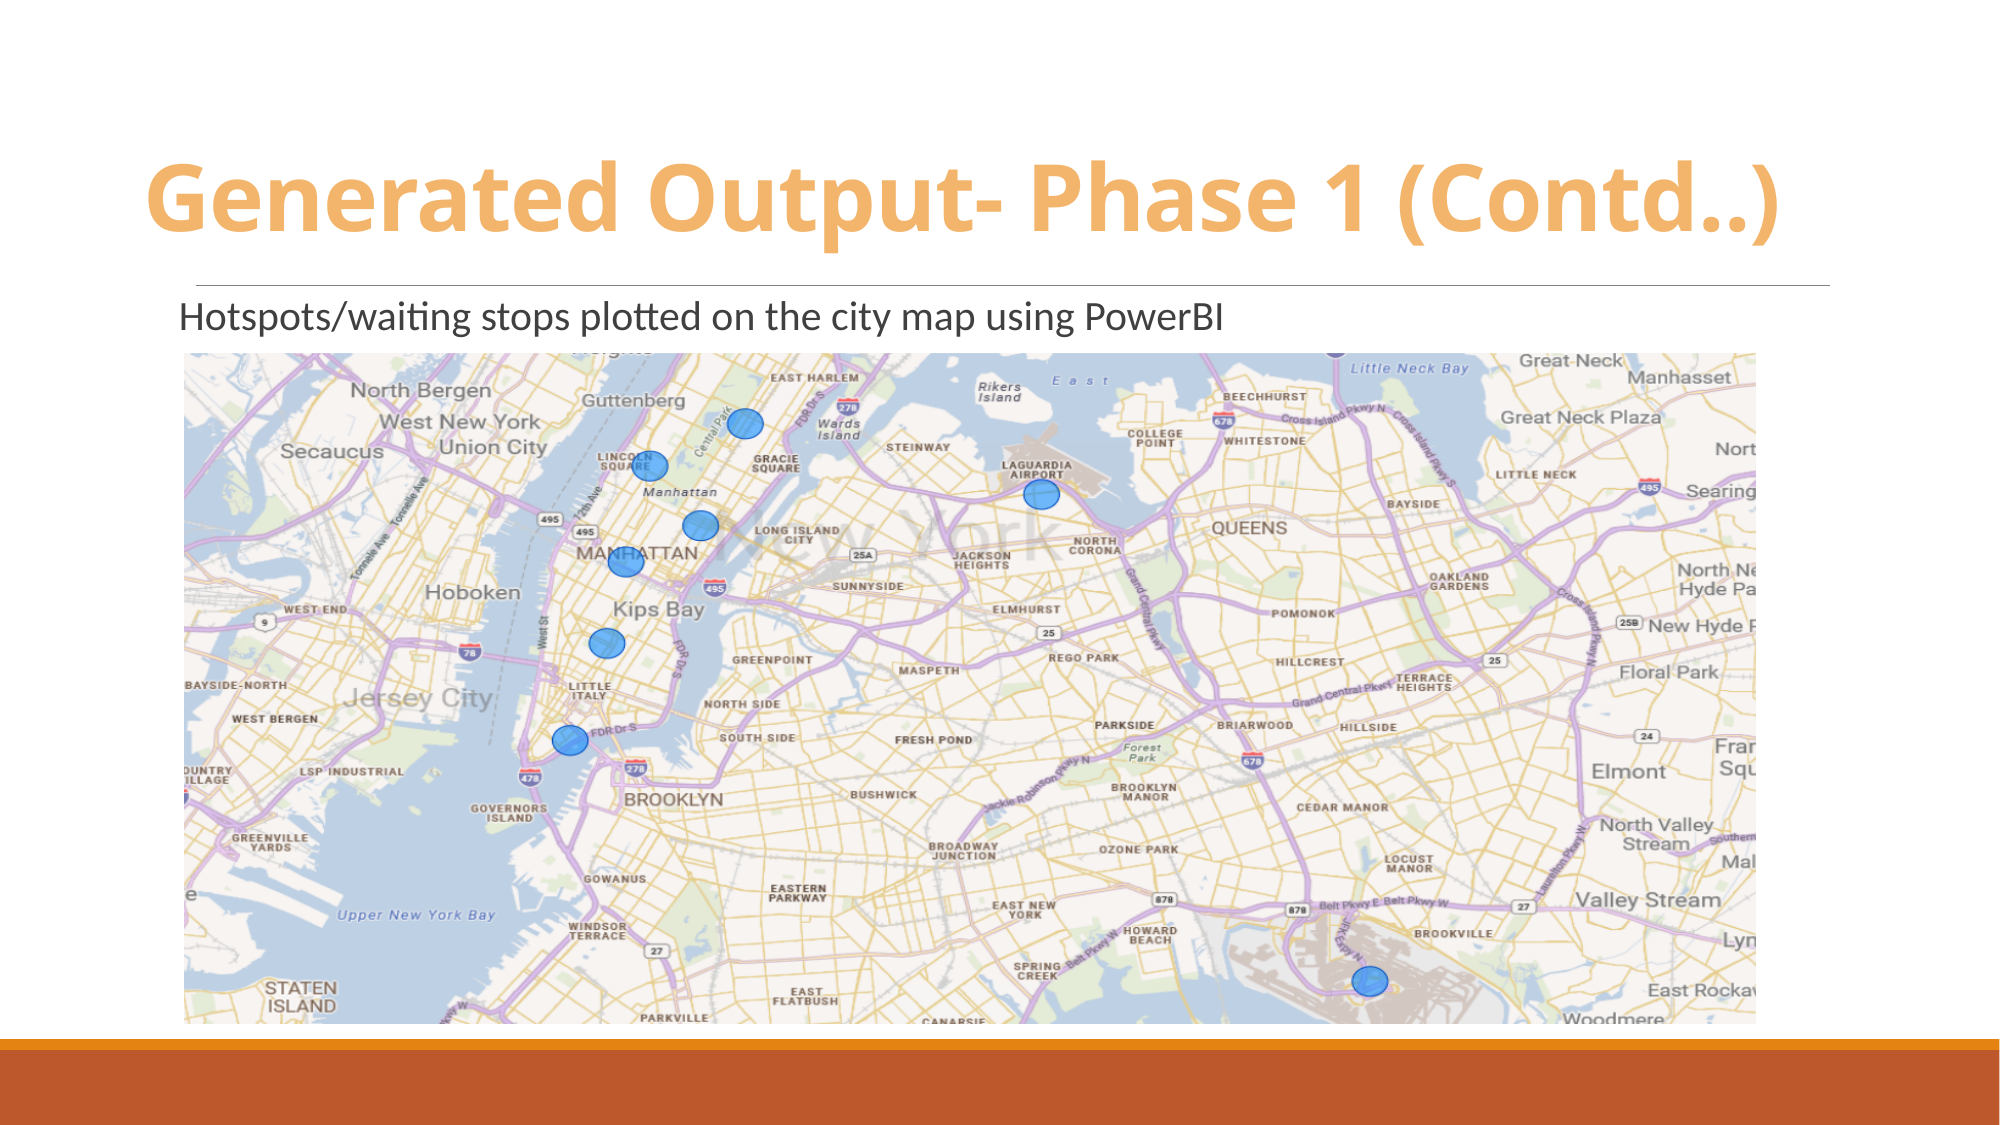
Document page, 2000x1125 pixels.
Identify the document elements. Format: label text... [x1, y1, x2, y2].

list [184, 347, 1757, 1024]
text_box Hotspots/waiting stops plotted on the city map using PowerBI [149, 287, 1705, 348]
title Generated Output- Phase 1 (Contd..) [128, 55, 1828, 258]
